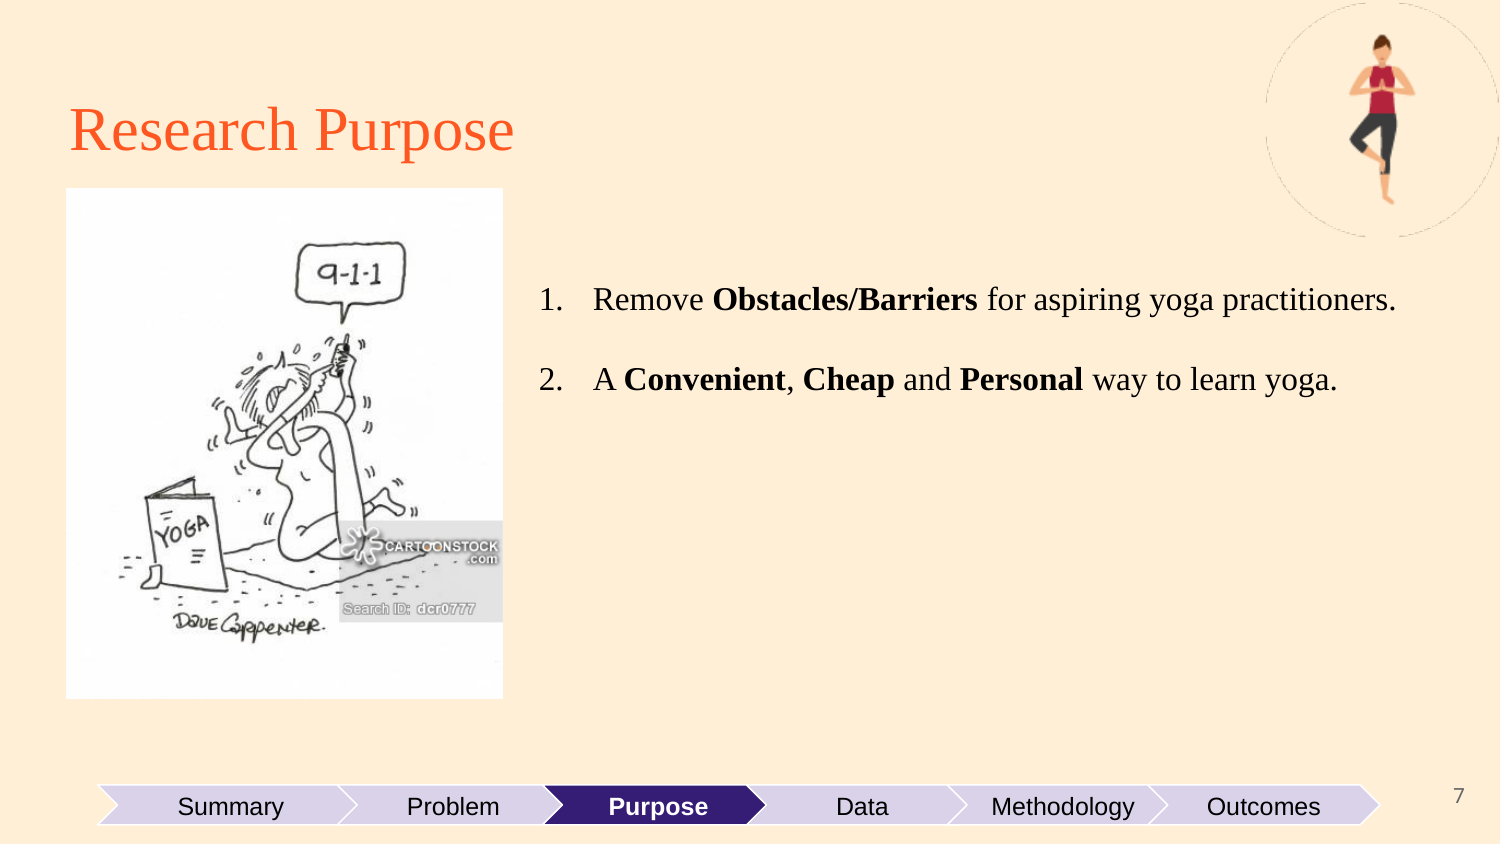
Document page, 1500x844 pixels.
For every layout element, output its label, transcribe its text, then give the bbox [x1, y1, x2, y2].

picture [1265, 2, 1500, 238]
list Remove Obstacles/Barriers for aspiring yoga practitioners. A Convenient, Cheap and Personal way to learn yoga. [502, 222, 1452, 710]
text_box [97, 784, 1381, 826]
title Research Purpose [54, 72, 1237, 167]
slide_number ‹#› [1389, 764, 1480, 830]
picture [66, 188, 504, 699]
